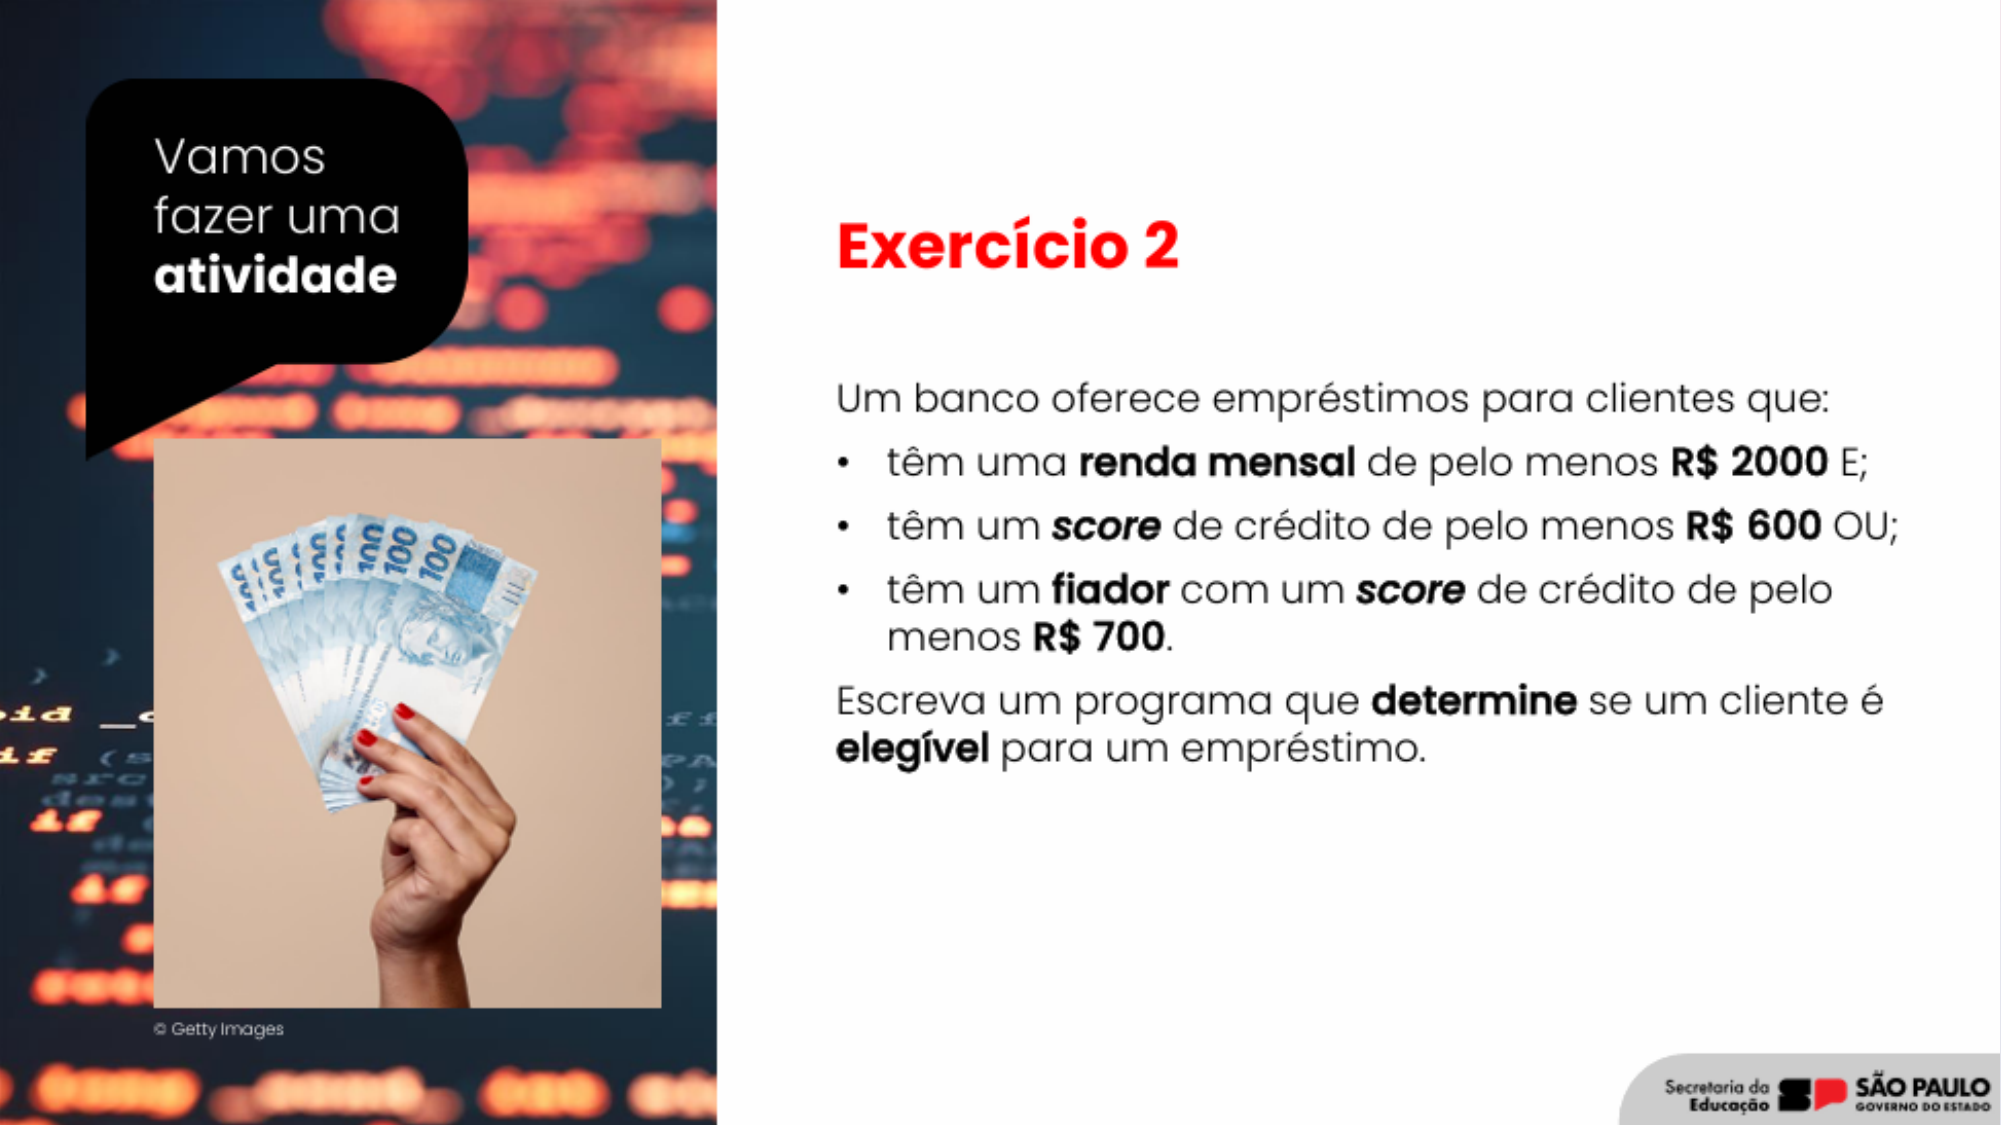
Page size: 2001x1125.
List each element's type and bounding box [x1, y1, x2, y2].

list [0, 0, 2000, 1125]
